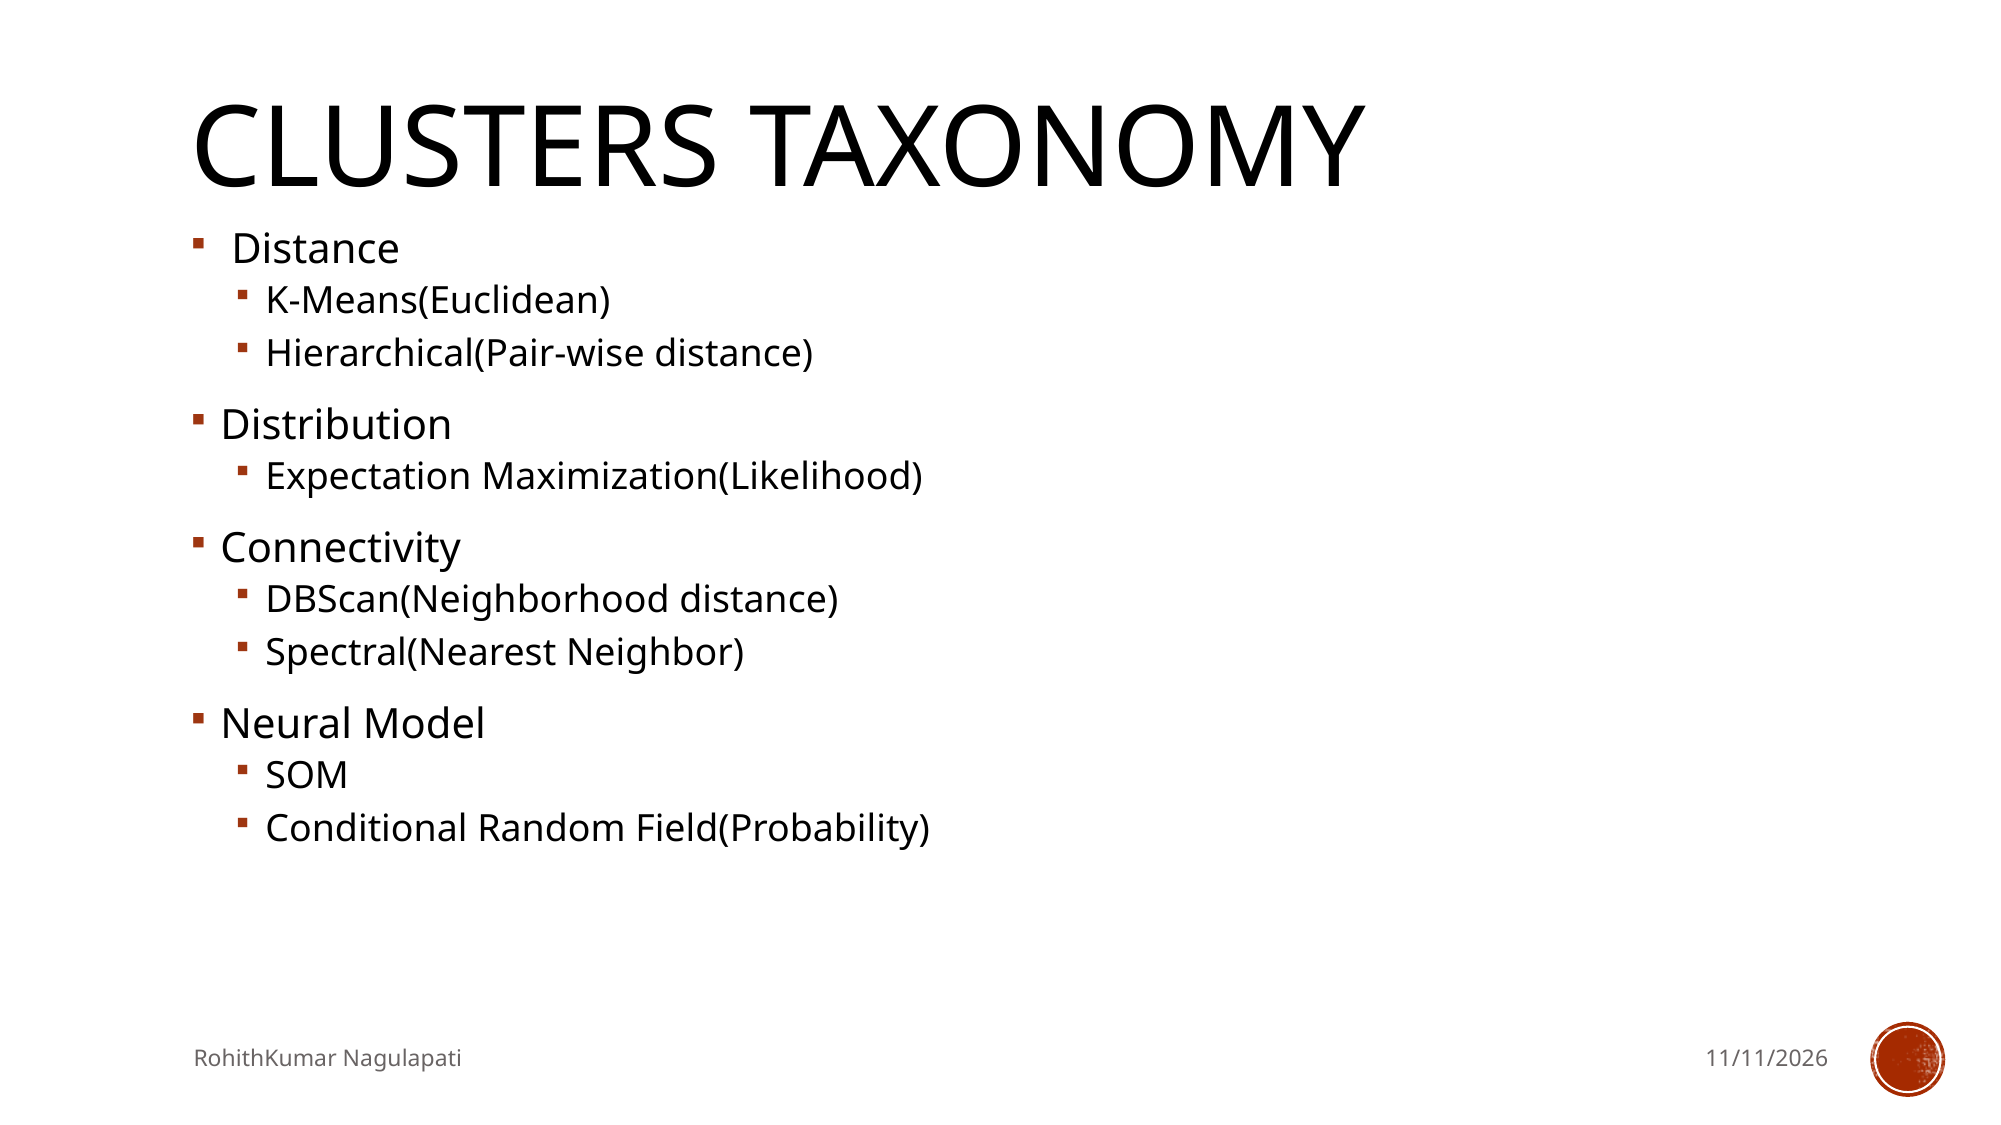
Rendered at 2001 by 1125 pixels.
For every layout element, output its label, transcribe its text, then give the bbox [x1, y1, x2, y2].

footer RohithKumar Nagulapati [178, 1028, 1217, 1089]
list Distance K-Means(Euclidean) Hierarchical(Pair-wise distance) Distribution Expectation Maximization(Likelihood) Connectivity DBScan(Neighborhood distance) Spectral(Nearest Neighbor) Neural Model SOM Conditional Random Field(Probability) [175, 220, 1826, 1013]
title Clusters TAXONOMY [175, 79, 1826, 220]
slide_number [1306, 1028, 1844, 1089]
